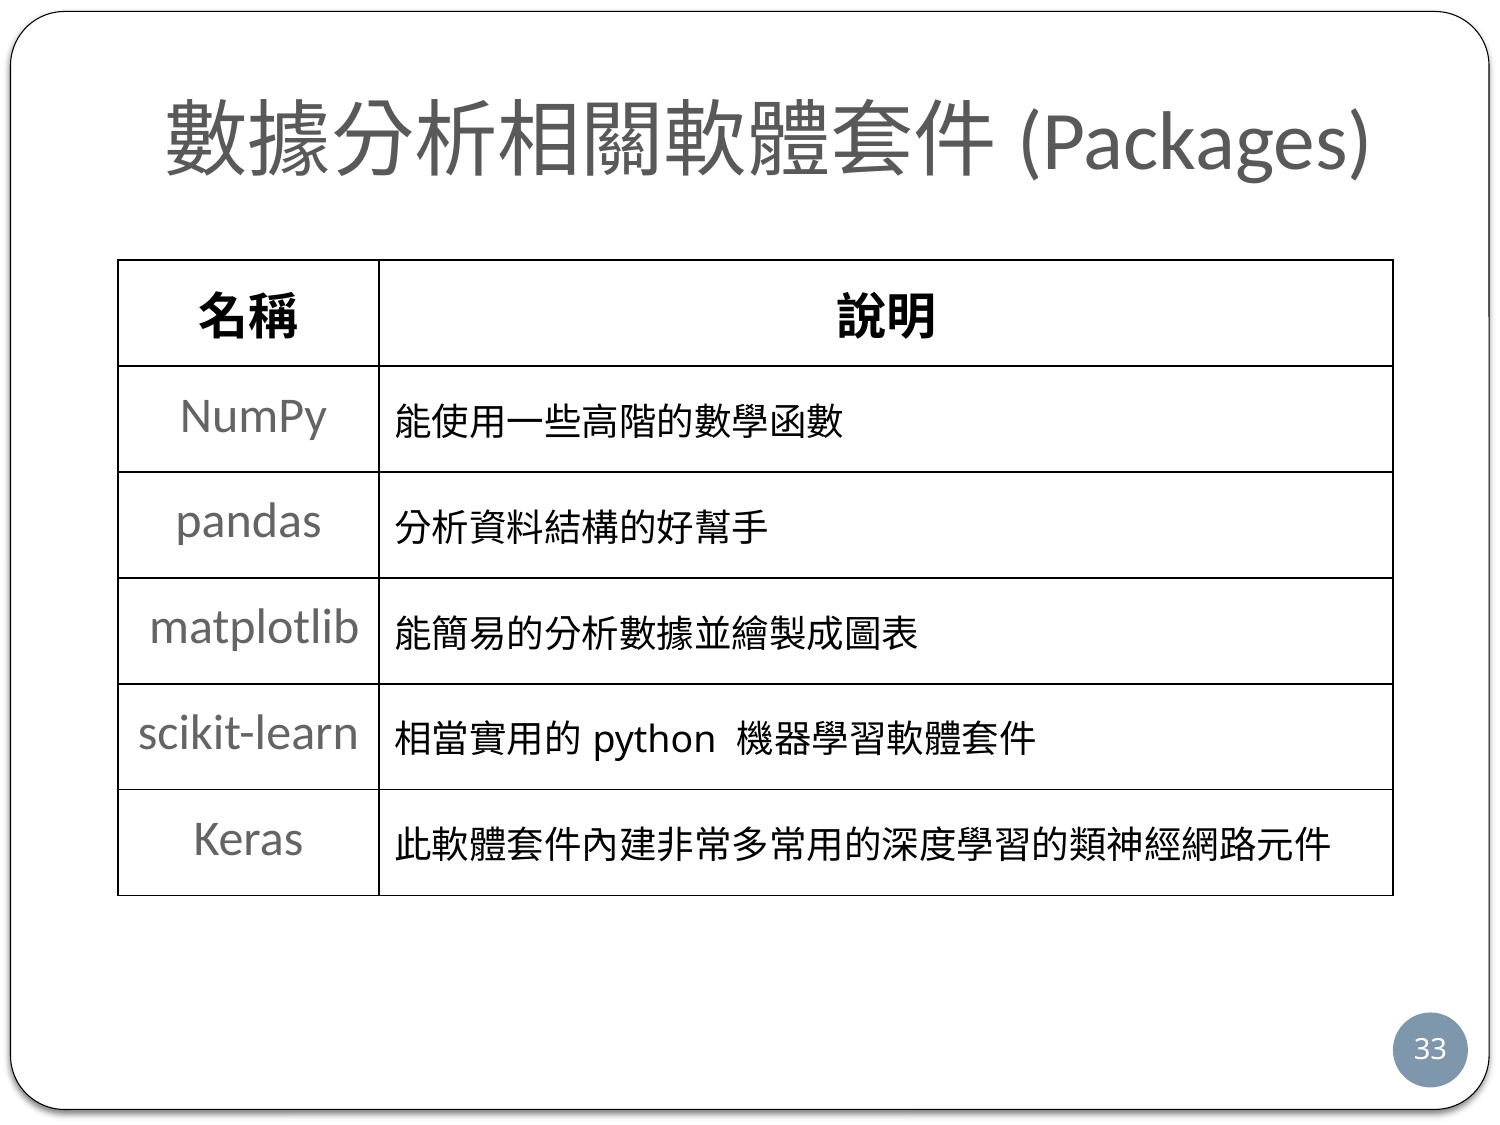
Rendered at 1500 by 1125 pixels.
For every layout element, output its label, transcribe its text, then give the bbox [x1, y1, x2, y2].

slide_number 32 [1392, 1012, 1468, 1088]
table_cell matplotlib [119, 579, 378, 683]
table_header 名稱 [119, 261, 378, 365]
table_cell 此軟體套件內建非常多常用的深度學習的類神經網路元件 [380, 790, 1392, 895]
table_cell 相當實用的python 機器學習軟體套件 [380, 685, 1392, 789]
table_header 說明 [380, 261, 1392, 365]
table_cell pandas [119, 473, 378, 577]
table_cell NumPy [119, 367, 378, 471]
table_cell scikit-learn [119, 685, 378, 789]
table_cell Keras [119, 790, 378, 895]
table_cell 能使用一些高階的數學函數 [380, 367, 1392, 471]
table_cell 分析資料結構的好幫手 [380, 473, 1392, 577]
title 數據分析相關軟體套件(Packages) [150, 45, 1425, 201]
table_cell 能簡易的分析數據並繪製成圖表 [380, 579, 1392, 683]
